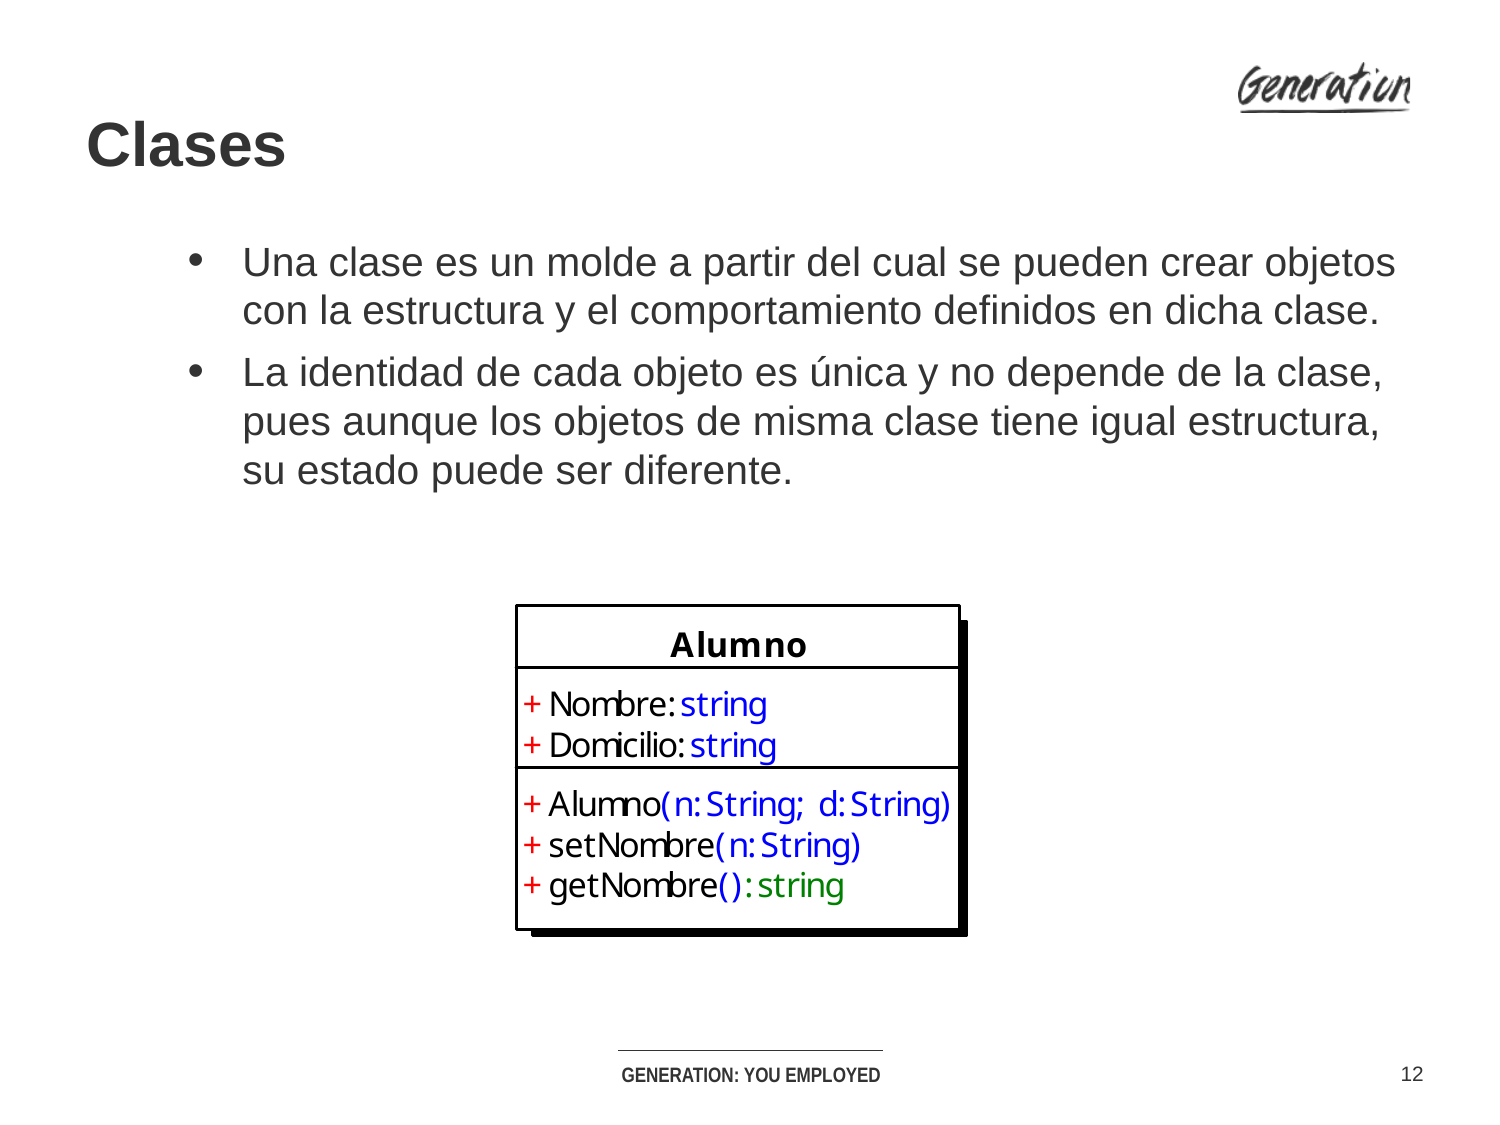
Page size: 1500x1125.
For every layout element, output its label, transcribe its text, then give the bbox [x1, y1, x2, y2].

list Una clase es un molde a partir del cual se pueden crear objetos con la estructura y el comportamiento definidos en dicha clase. La identidad de cada objeto es única y no depende de la clase, pues aunque los objetos de misma clase tiene igual estructura, su estado puede ser diferente. [187, 235, 1399, 543]
title Clases [86, 96, 1399, 188]
picture [487, 589, 996, 980]
